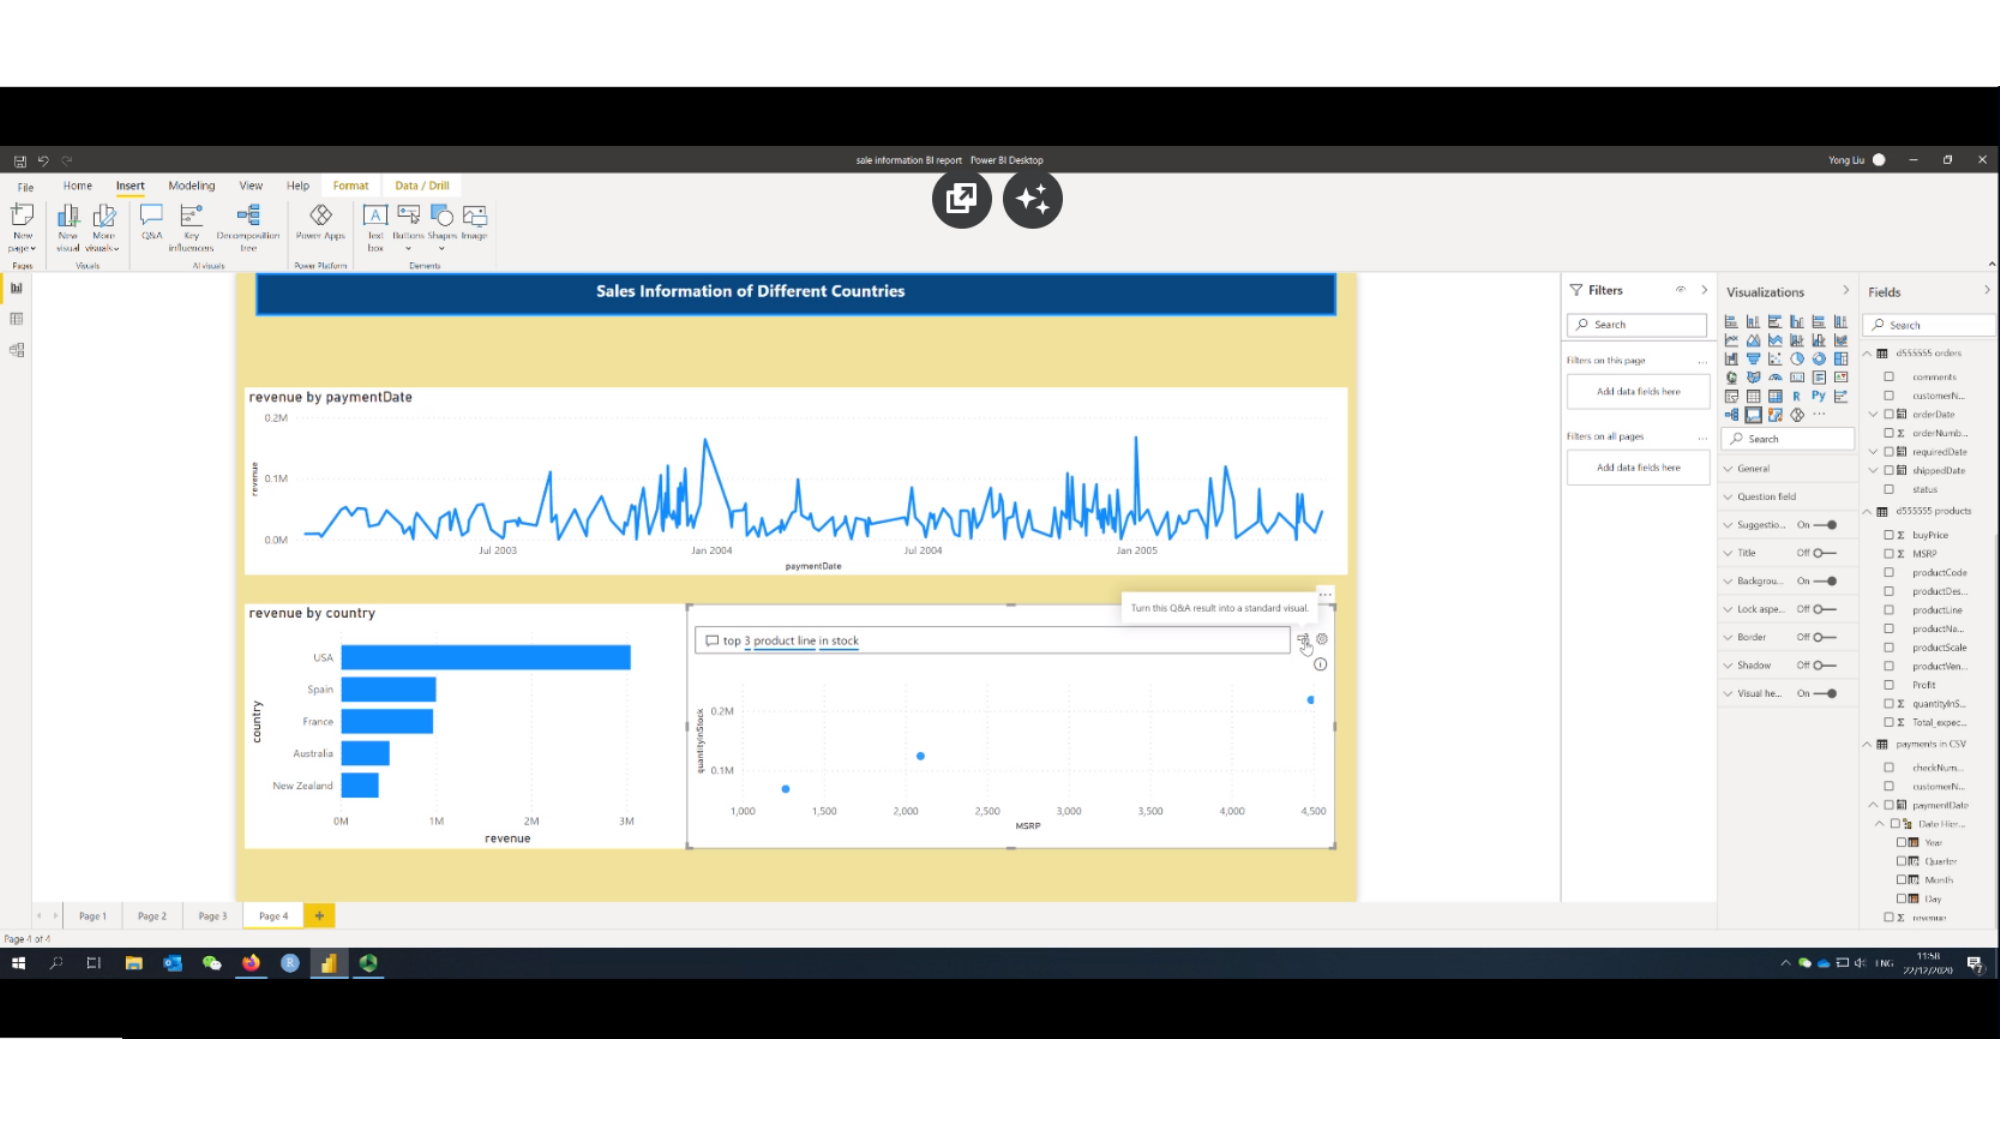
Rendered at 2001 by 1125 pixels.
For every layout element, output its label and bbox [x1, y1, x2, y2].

picture [0, 85, 2000, 1040]
